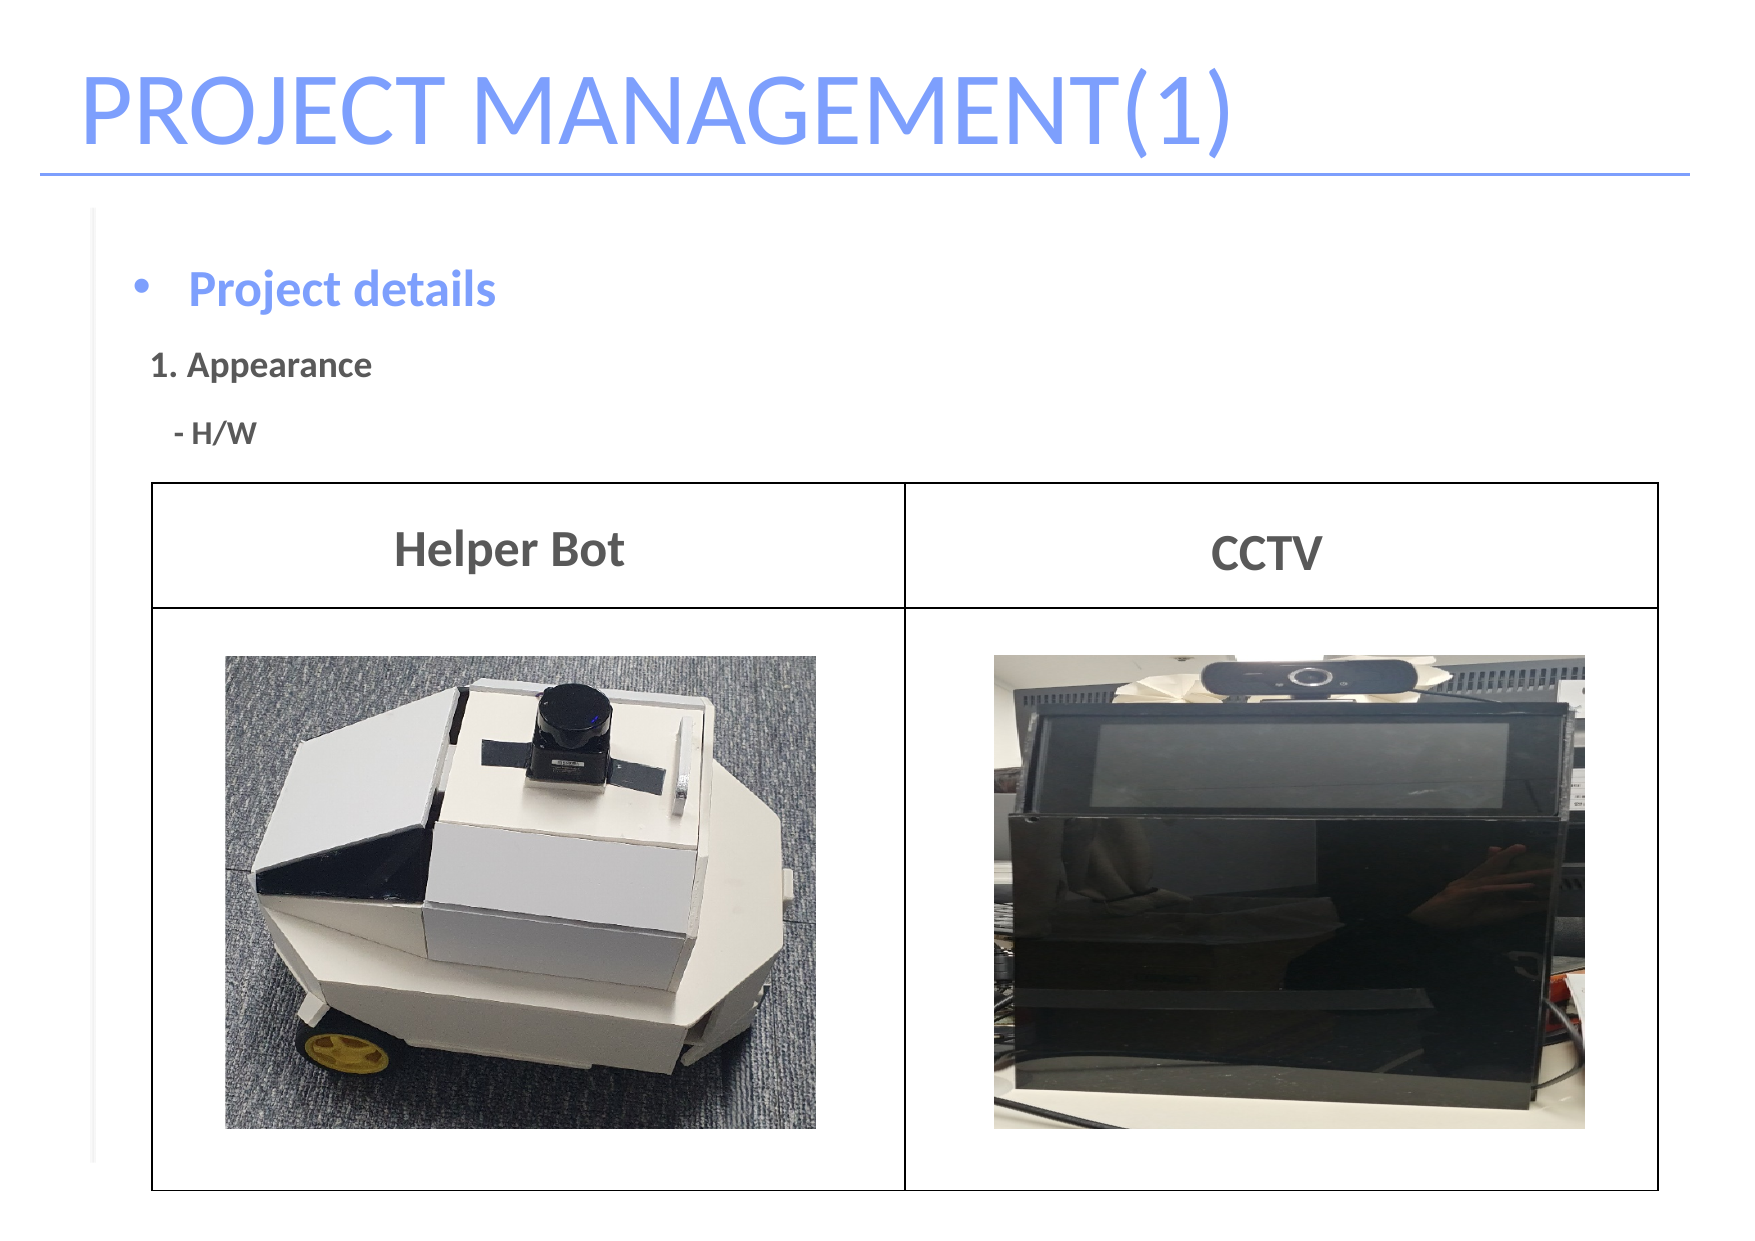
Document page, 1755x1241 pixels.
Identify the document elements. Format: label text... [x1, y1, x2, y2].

table_header [153, 484, 904, 607]
text_box CCTV [1157, 510, 1378, 588]
table_cell [153, 698, 279, 1190]
table_header [906, 484, 1657, 607]
table_cell [761, 609, 904, 1190]
picture [0, 208, 816, 1188]
text_box Project details 1. Appearance - H/W [117, 216, 516, 460]
table_cell [153, 609, 279, 680]
picture [993, 655, 1585, 1129]
text_box Helper Bot [356, 507, 664, 585]
text_box PROJECT MANAGEMENT(1) [64, 32, 1263, 173]
table_cell [906, 609, 1657, 1190]
